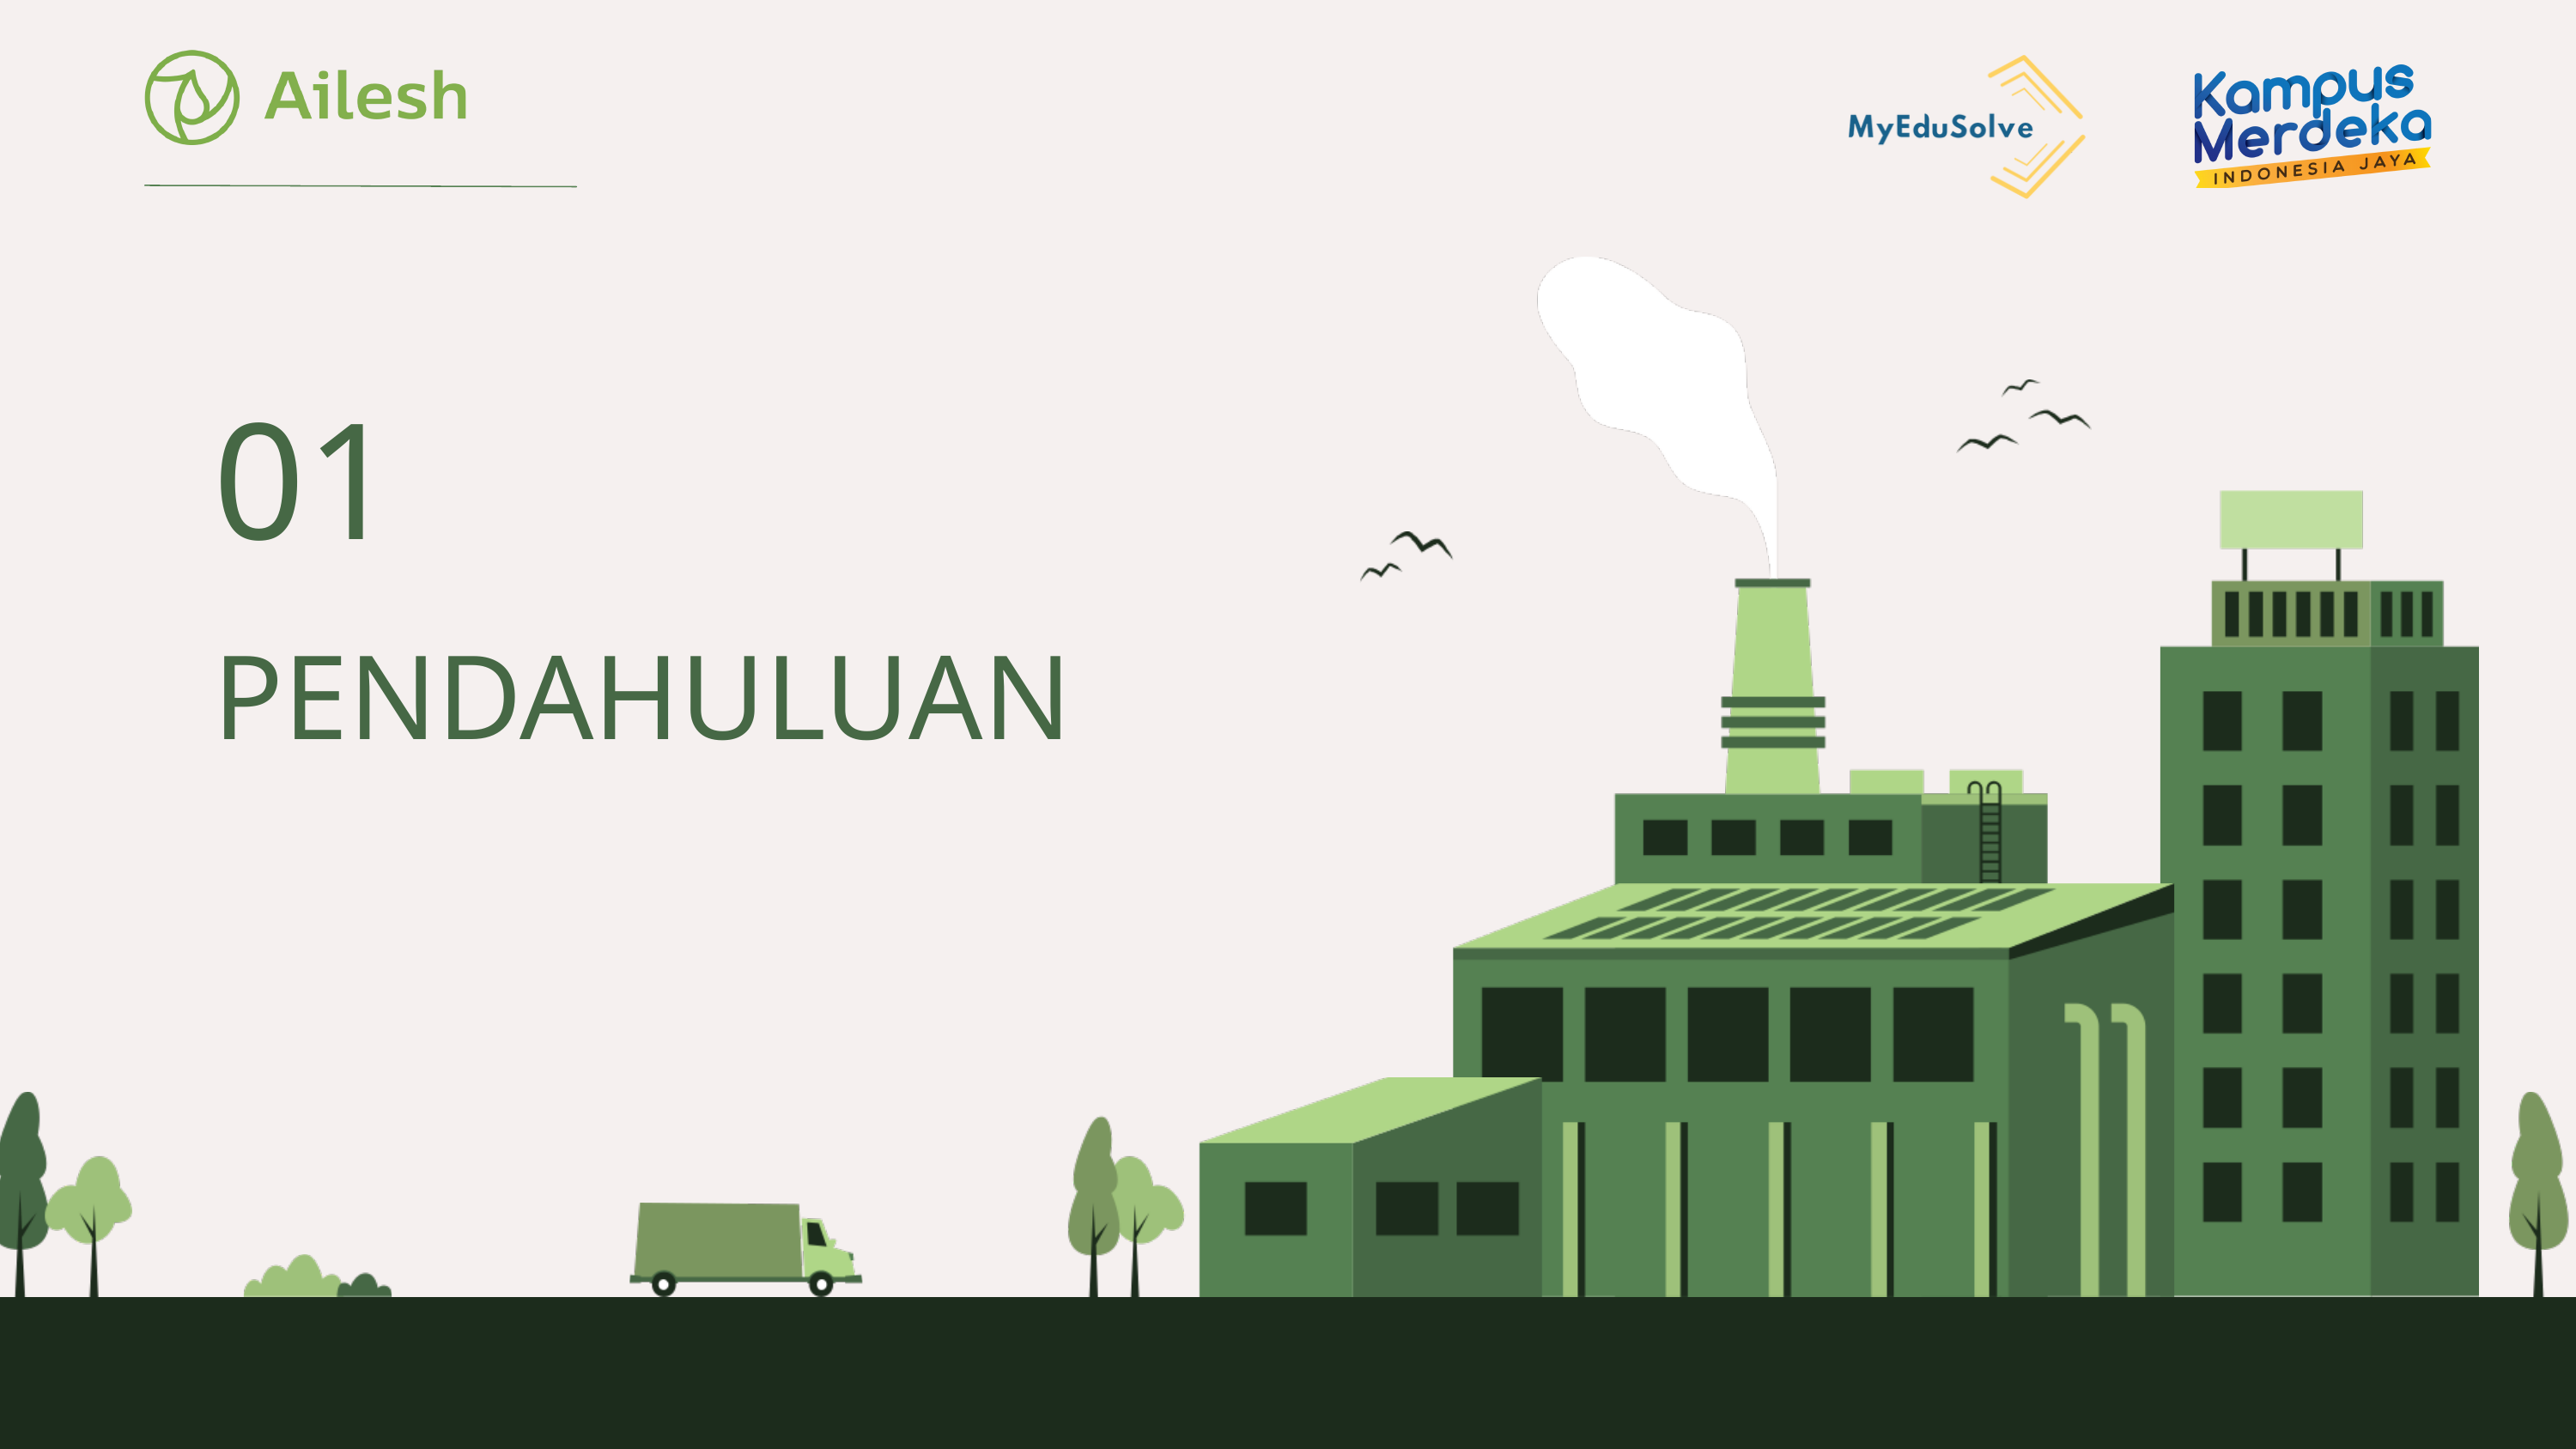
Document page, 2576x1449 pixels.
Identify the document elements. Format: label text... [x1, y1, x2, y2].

text_box [0, 1092, 132, 1294]
text_box 01 [213, 379, 564, 573]
text_box [144, 50, 466, 145]
text_box [1751, 50, 2195, 203]
text_box [2160, 490, 2479, 1092]
text_box [1453, 883, 2175, 1092]
text_box [1199, 1077, 1543, 1092]
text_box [0, 1296, 2576, 1449]
text_box [629, 1203, 863, 1294]
text_box [2048, 379, 2093, 453]
text_box PENDAHULUAN [213, 623, 1515, 764]
text_box [1048, 1092, 2576, 1294]
text_box [2195, 64, 2432, 188]
text_box [1515, 257, 2048, 883]
text_box [243, 1254, 392, 1294]
text_box [1359, 531, 1454, 583]
